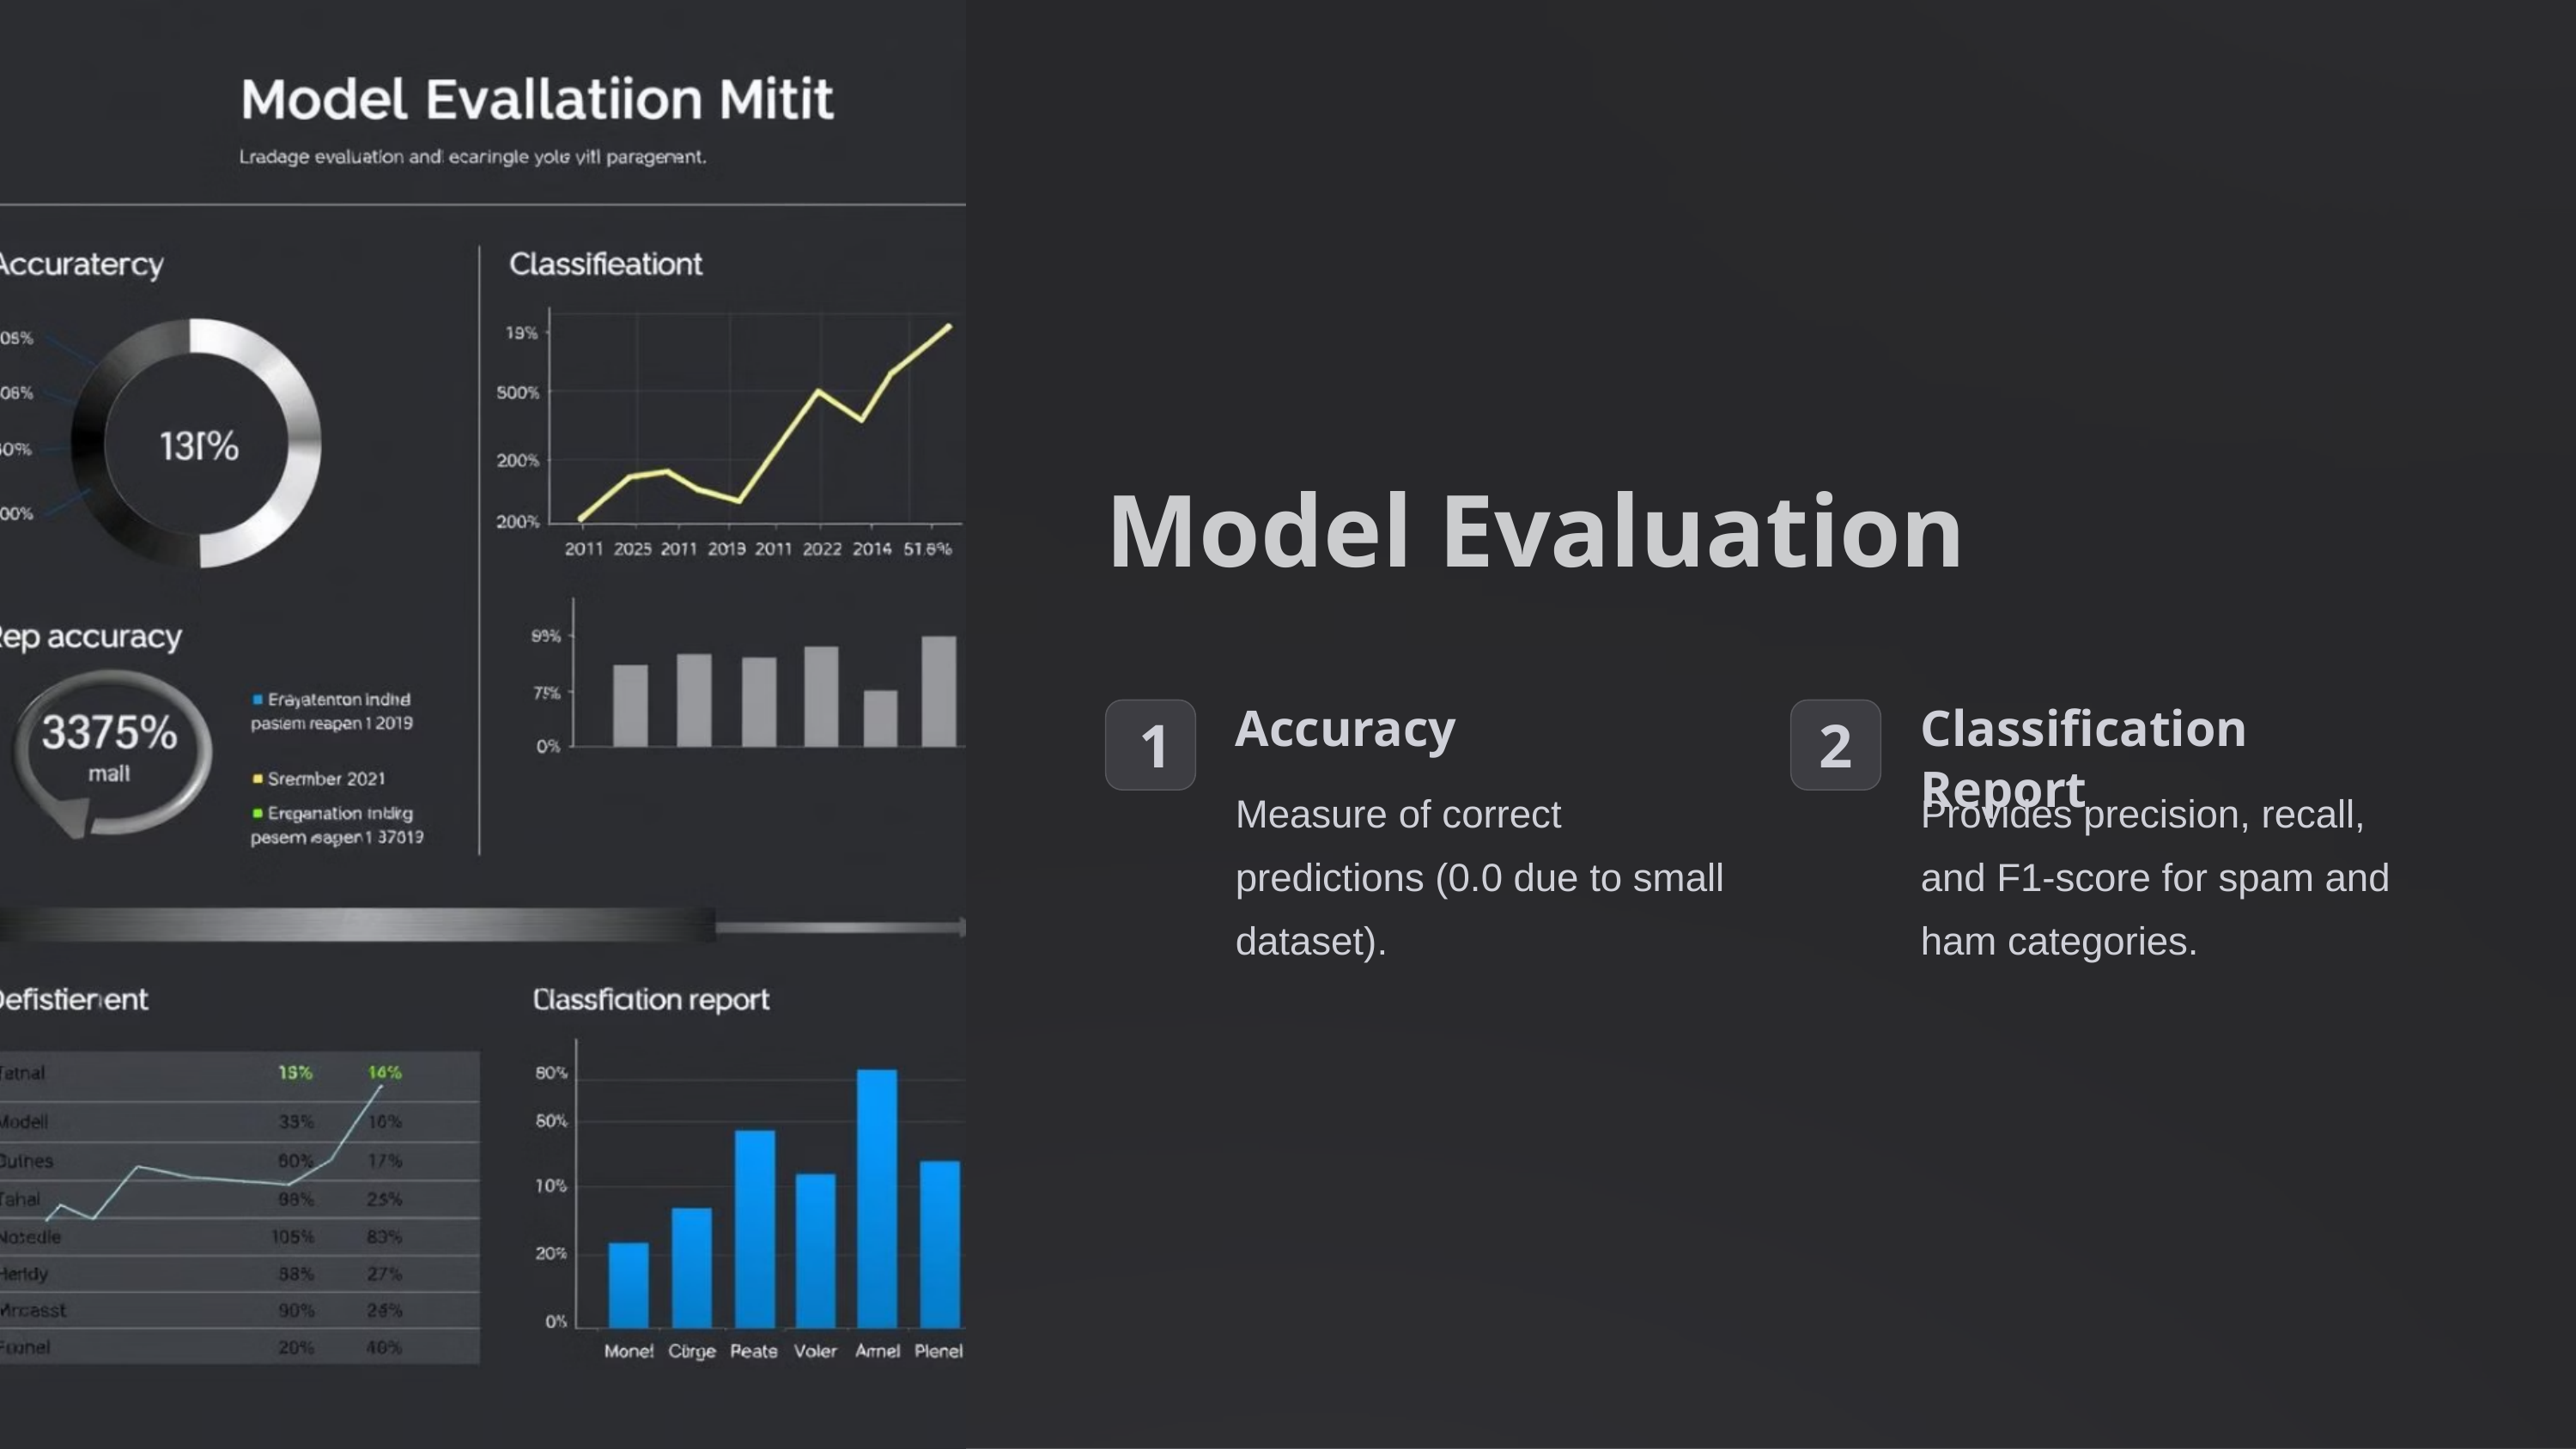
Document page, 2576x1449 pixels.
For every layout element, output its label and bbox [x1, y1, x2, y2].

text_box [1789, 699, 1882, 791]
text_box [0, 0, 2576, 1449]
text_box [1104, 699, 1197, 791]
